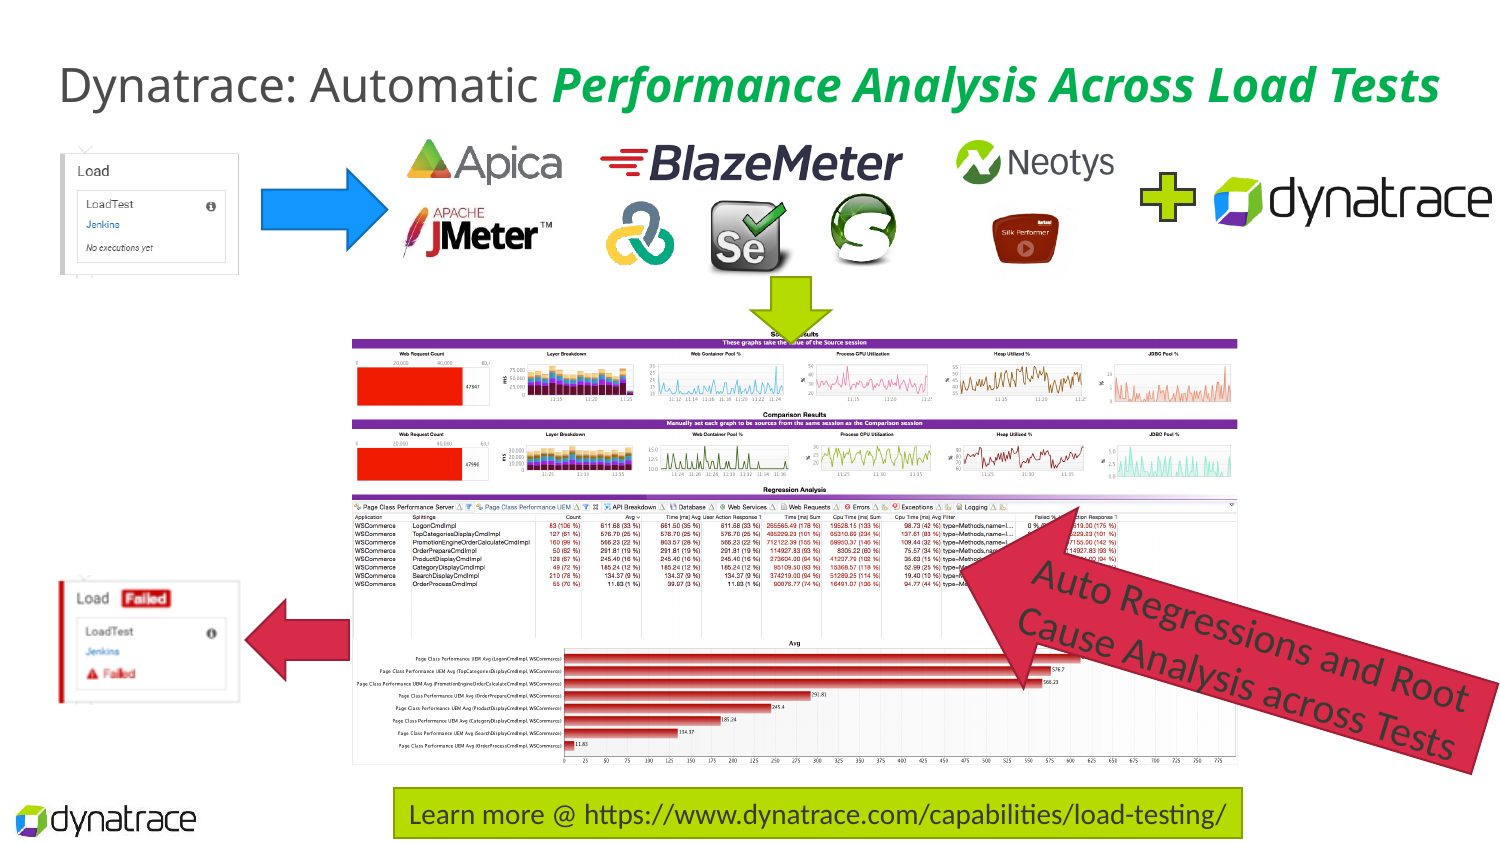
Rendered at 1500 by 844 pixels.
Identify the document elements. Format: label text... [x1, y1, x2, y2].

picture [986, 195, 1077, 279]
text_box [748, 276, 834, 329]
picture [57, 146, 243, 278]
picture [824, 192, 901, 269]
text_box Learn more @ https://www.dynatrace.com/capabilities/load-testing/ [393, 787, 1243, 839]
text_box [1140, 172, 1196, 222]
picture [14, 799, 204, 838]
text_box Auto Regressions and Root Cause Analysis across Tests [1238, 604, 1500, 776]
picture [407, 133, 570, 191]
title Dynatrace: Automatic Performance Analysis Across Load Tests [17, 53, 1483, 147]
picture [956, 134, 1114, 185]
picture [606, 199, 674, 267]
picture [600, 144, 903, 181]
picture [1207, 156, 1492, 237]
text_box [244, 597, 350, 683]
picture [57, 575, 244, 705]
picture [397, 204, 555, 263]
picture [351, 329, 1238, 765]
text_box [261, 167, 389, 252]
picture [705, 196, 795, 278]
